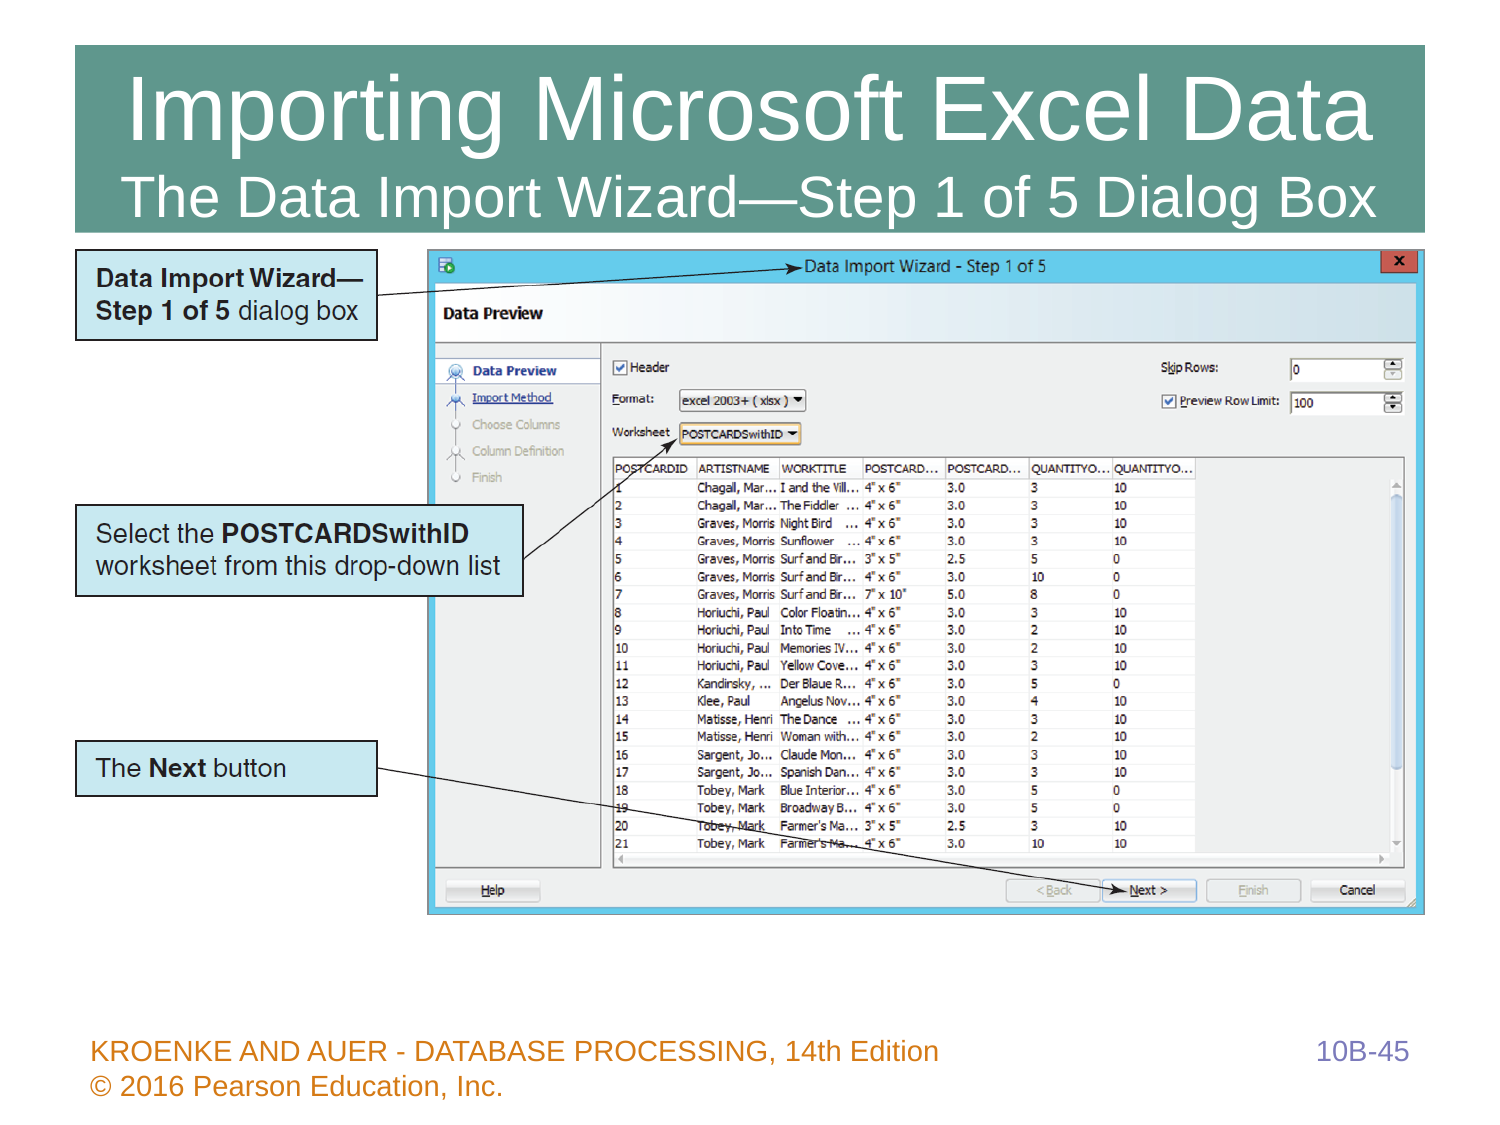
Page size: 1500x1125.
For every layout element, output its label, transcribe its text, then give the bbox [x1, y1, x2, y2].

slide_number 10B-45 [1074, 1024, 1426, 1103]
footer KROENKE AND AUER - DATABASE PROCESSING, 14th Edition © 2016 Pearson Education, Inc. [74, 1024, 963, 1104]
picture [74, 249, 1426, 915]
title Importing Microsoft Excel Data The Data Import Wizard—Step 1 of 5 Dialog Box [74, 44, 1426, 233]
